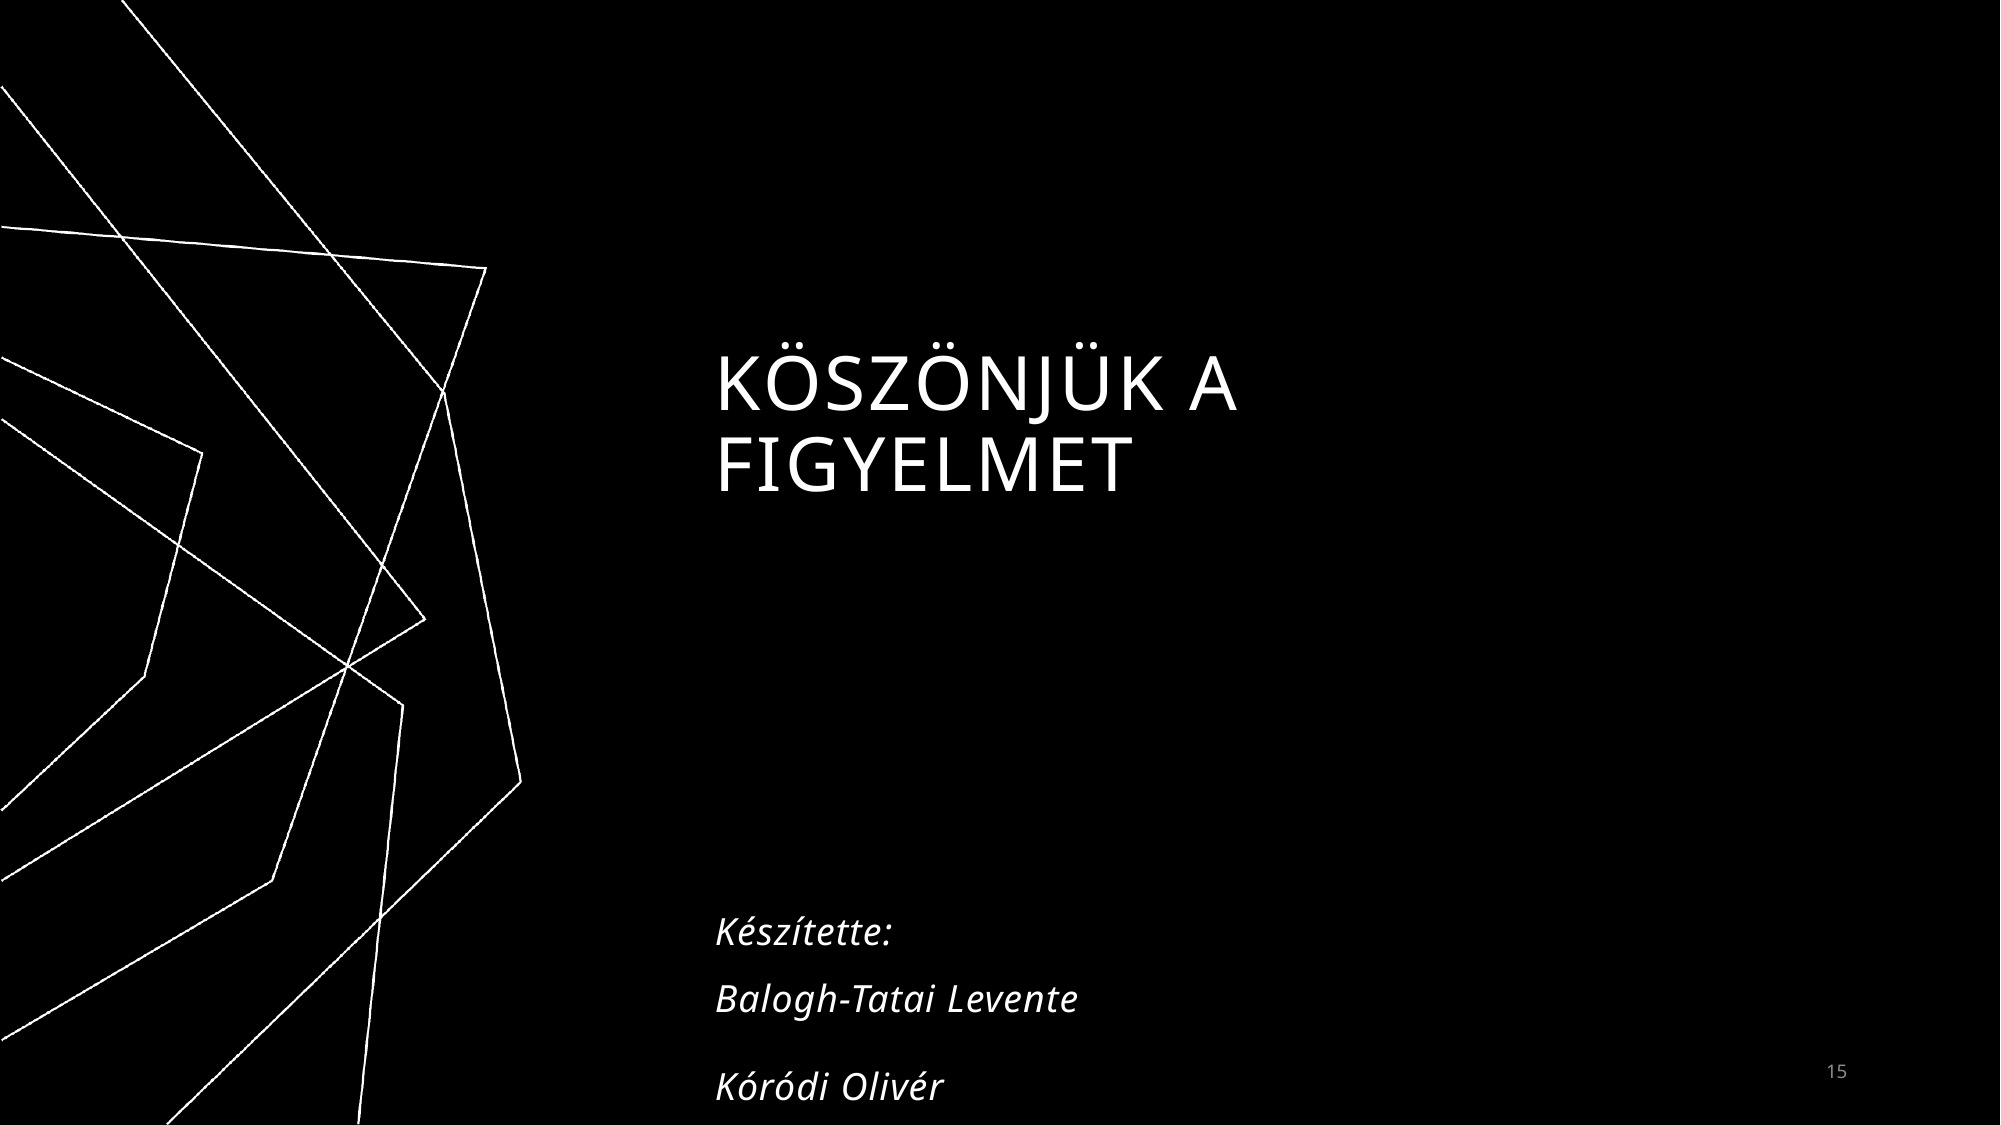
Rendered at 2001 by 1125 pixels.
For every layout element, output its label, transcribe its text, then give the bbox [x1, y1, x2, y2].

title Köszönjük a figyelmet [699, 265, 1386, 516]
slide_number 15 [1571, 1042, 1863, 1103]
picture [0, 0, 522, 1125]
subtitle Készítette: Balogh-Tatai Levente Kóródi Olivér [699, 877, 1386, 999]
